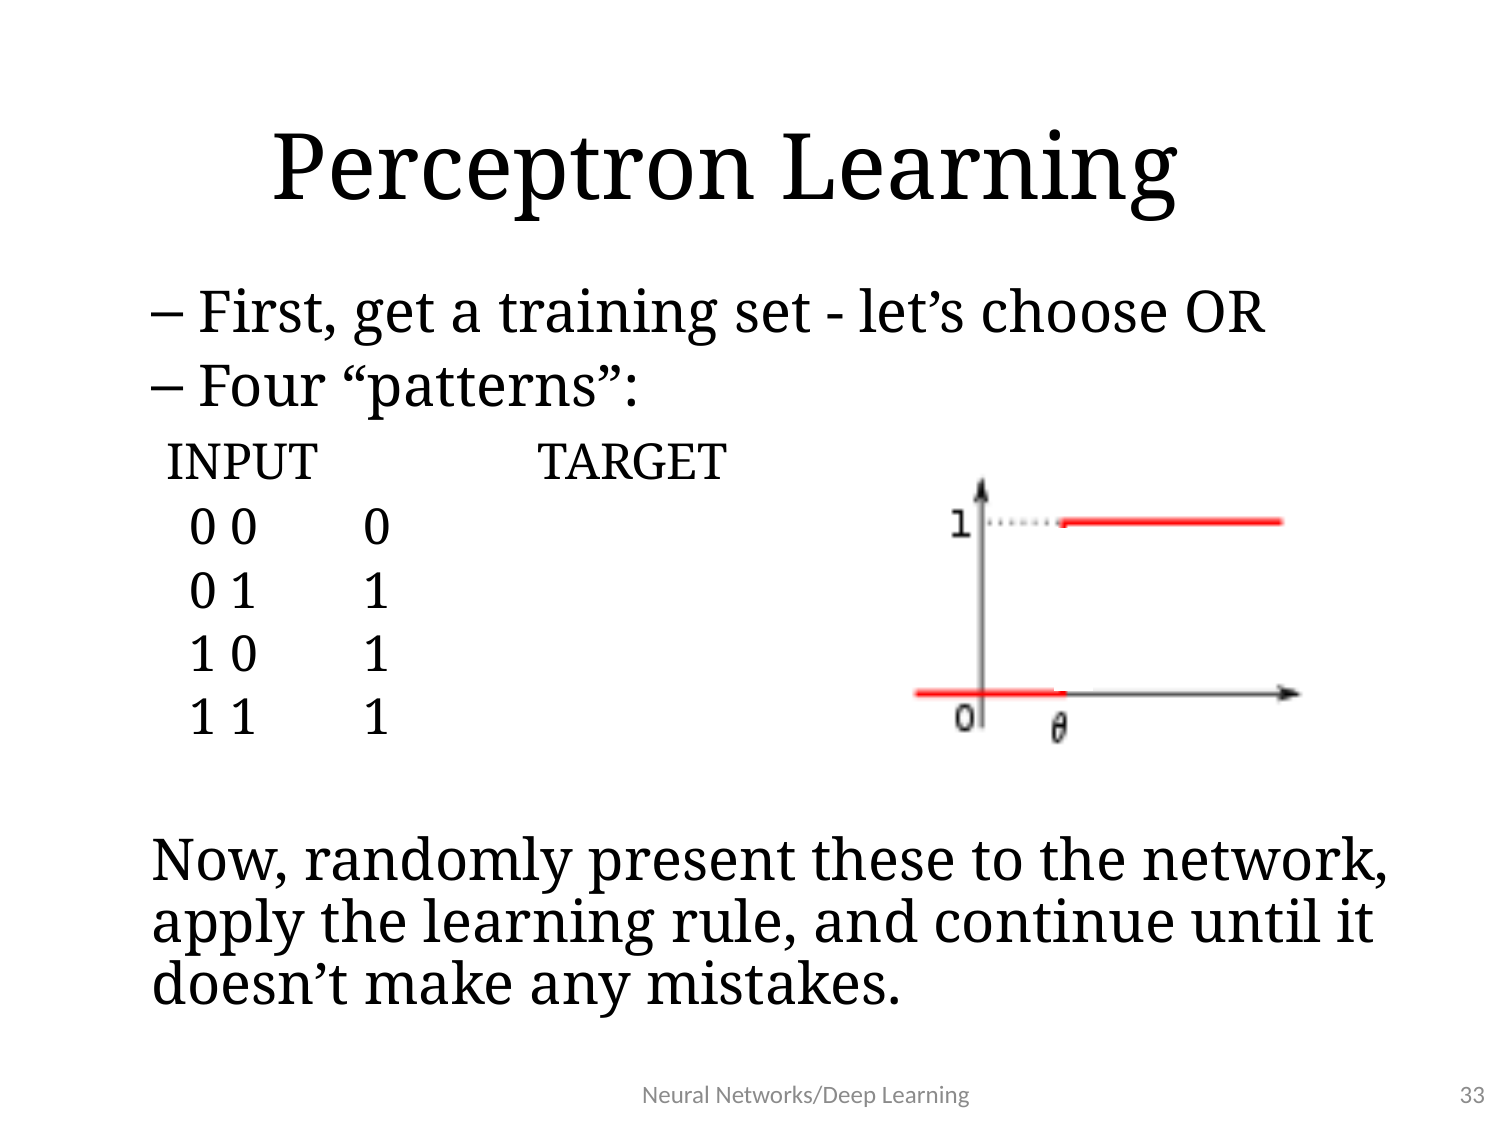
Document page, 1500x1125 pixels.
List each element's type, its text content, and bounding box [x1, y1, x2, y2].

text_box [887, 437, 1321, 766]
title Perceptron Learning [31, 99, 1444, 225]
slide_number 33 [1437, 1062, 1500, 1125]
list First, get a training set - let’s choose OR Four “patterns”: INPUT TARGET 0 0 0 0 1 1 1 0 1 1 1 1 Now, randomly present these to the network, apply the learning rule, and continue until it doesn’t make any mistakes. [62, 275, 1425, 1032]
footer Neural Networks/Deep Learning [612, 1062, 1000, 1125]
